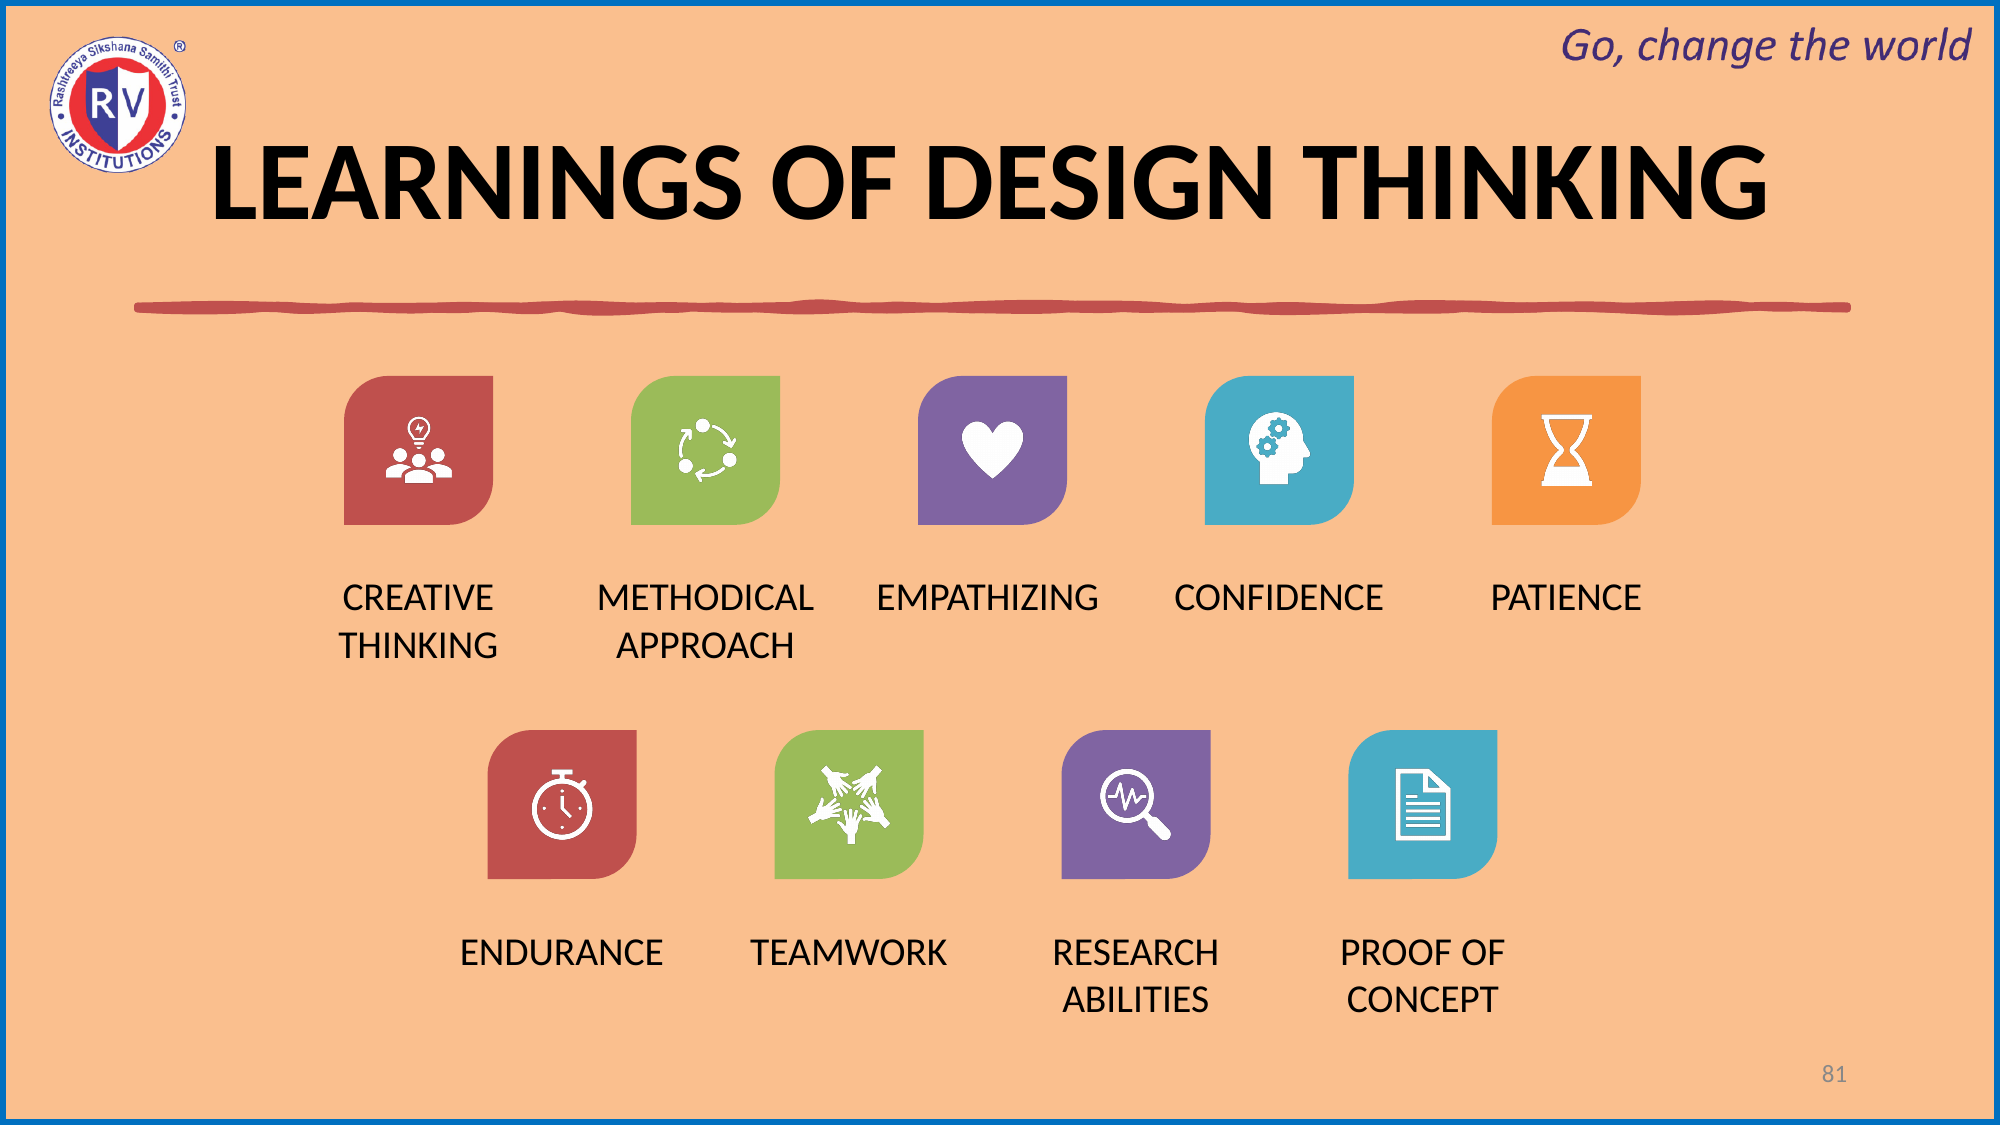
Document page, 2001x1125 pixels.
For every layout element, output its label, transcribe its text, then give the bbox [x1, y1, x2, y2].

picture [38, 26, 196, 184]
picture [1512, 0, 2000, 102]
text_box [296, 375, 1689, 1024]
slide_number 81 [1412, 1042, 1863, 1103]
text_box [0, 0, 2000, 1125]
